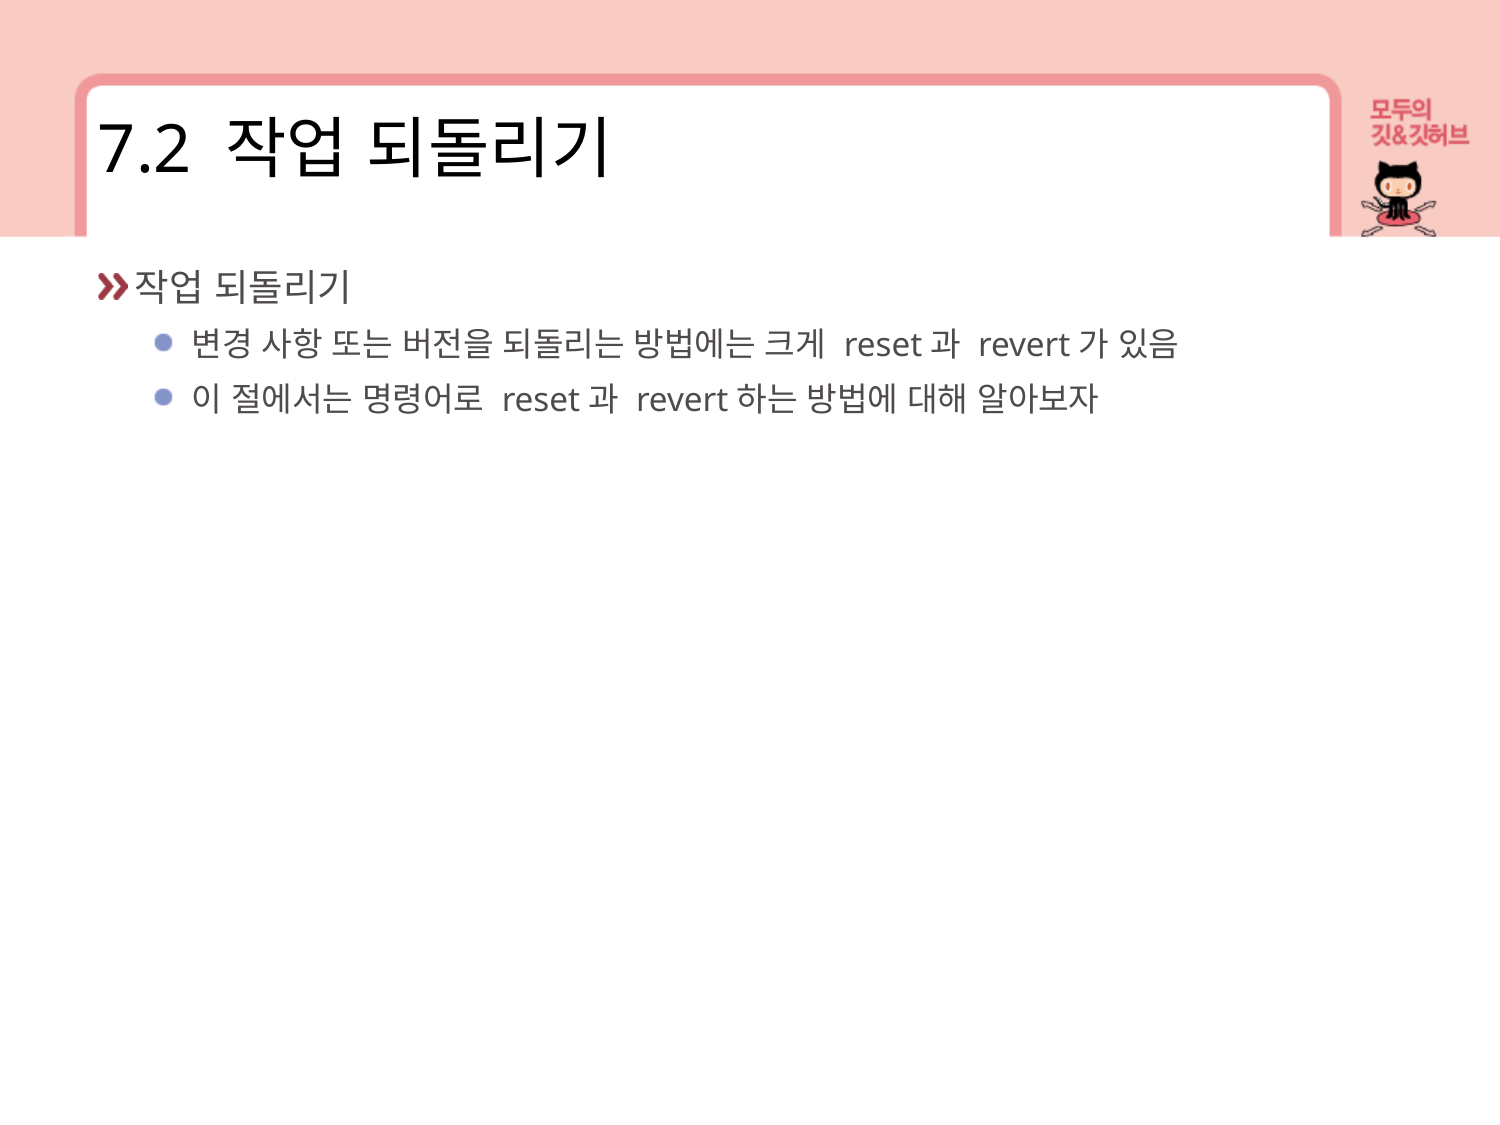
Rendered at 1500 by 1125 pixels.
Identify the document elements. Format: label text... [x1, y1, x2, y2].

text_box 7.2 작업 되돌리기 [82, 61, 1413, 193]
text_box 작업 되돌리기 변경 사항 또는 버전을 되돌리는 방법에는 크게 reset과 revert가 있음 이 절에서는 명령어로 reset과 revert하는 방법에 대해 알아보자 [82, 252, 1413, 1067]
picture [0, 0, 1500, 1125]
